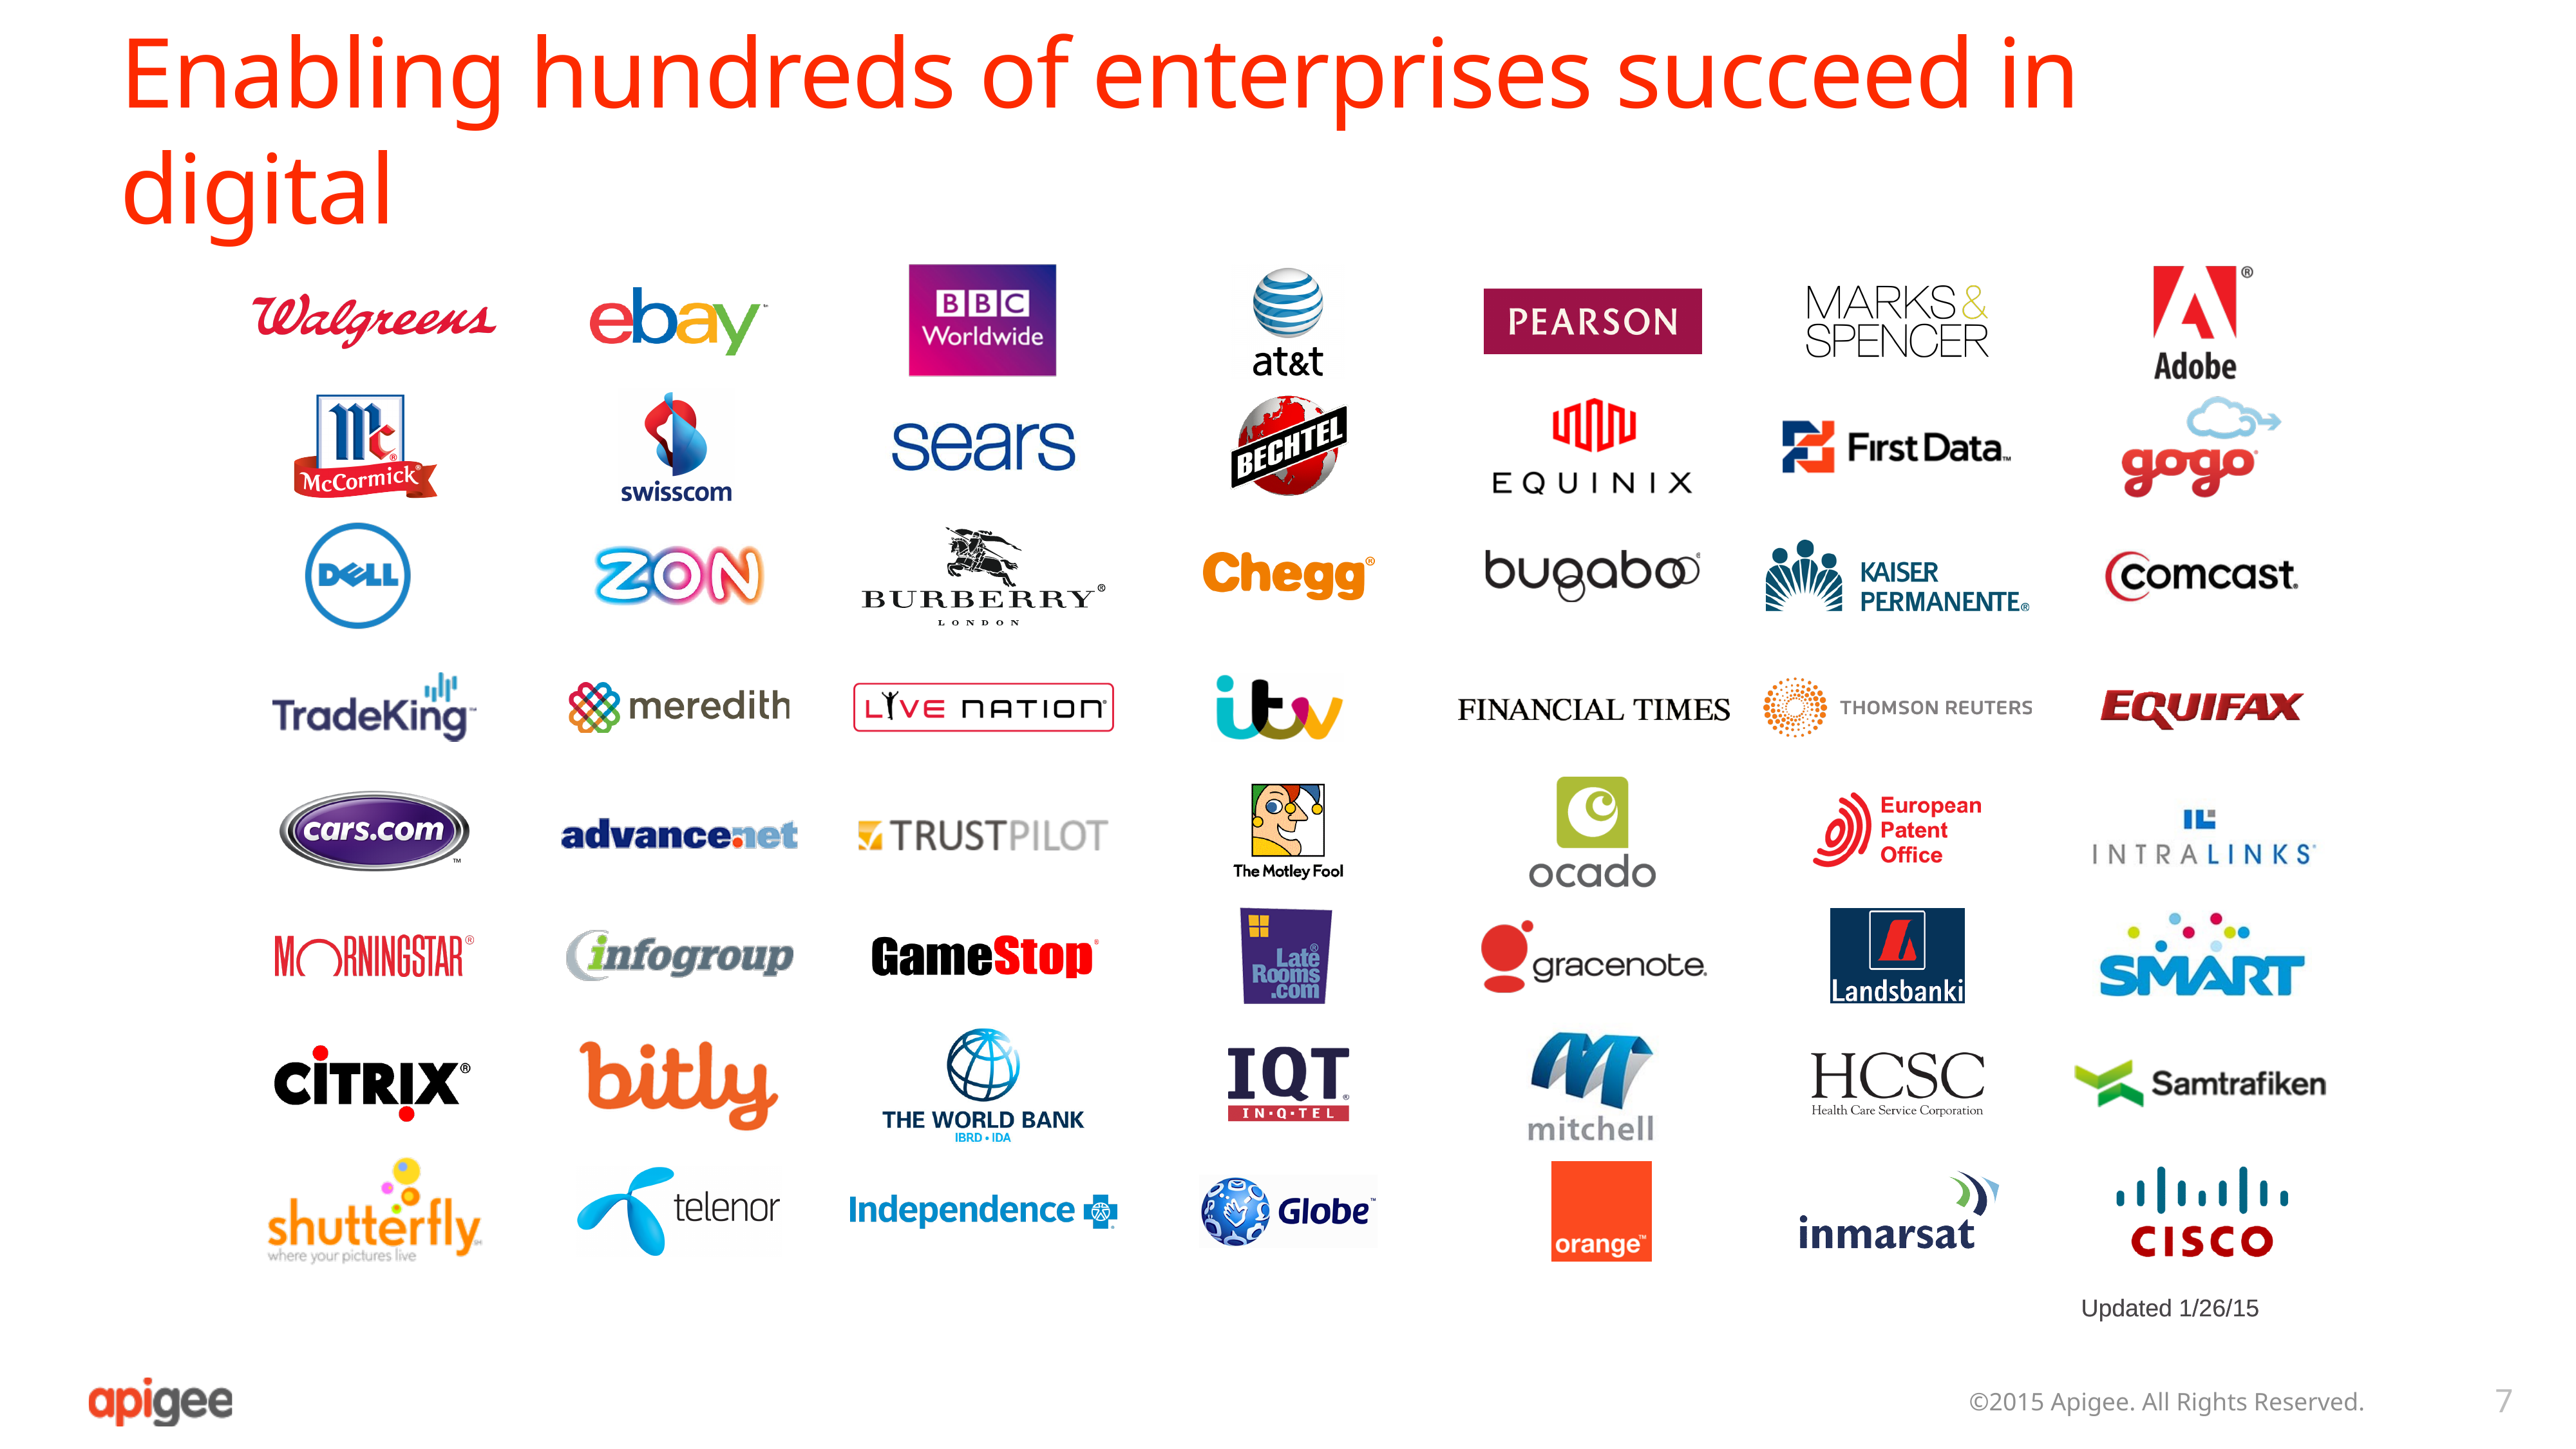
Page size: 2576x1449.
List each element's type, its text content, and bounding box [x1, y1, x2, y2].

picture [1452, 685, 1734, 730]
picture [252, 294, 497, 349]
picture [1092, 1203, 1110, 1214]
picture [925, 1207, 933, 1218]
picture [565, 927, 793, 984]
picture [2098, 392, 2306, 500]
picture [279, 791, 469, 871]
picture [851, 252, 1116, 390]
picture [291, 392, 440, 500]
picture [263, 1034, 486, 1135]
picture [985, 1207, 992, 1218]
picture [1473, 1022, 1712, 1147]
slide_number 7 [2403, 1363, 2533, 1441]
picture [1472, 893, 1714, 1019]
picture [884, 1207, 891, 1218]
picture [1763, 677, 2032, 737]
picture [571, 1028, 787, 1141]
picture [1211, 673, 1344, 742]
picture [576, 1166, 782, 1258]
picture [1492, 397, 1693, 495]
picture [2079, 785, 2325, 877]
picture [275, 934, 474, 977]
picture [864, 927, 1104, 984]
picture [2099, 676, 2305, 739]
picture [885, 413, 1083, 480]
picture [1551, 1161, 1653, 1262]
picture [850, 1194, 1093, 1229]
picture [1830, 908, 1965, 1003]
picture [592, 544, 766, 607]
picture [853, 762, 1115, 900]
picture [853, 674, 1114, 741]
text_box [862, 526, 1106, 626]
picture [568, 682, 790, 733]
picture [2112, 1159, 2292, 1264]
picture [1202, 773, 1375, 889]
title Enabling hundreds of enterprises succeed in digital [100, 55, 2298, 199]
picture [1807, 784, 1987, 878]
picture [1206, 1041, 1371, 1128]
picture [2071, 1016, 2333, 1153]
picture [1108, 1220, 1117, 1229]
picture [1192, 905, 1385, 1006]
picture [2092, 898, 2312, 1013]
picture [878, 1023, 1089, 1146]
picture [1524, 770, 1662, 892]
picture [1231, 264, 1346, 379]
footer ©2015 Apigee. All Rights Reserved. [1565, 1364, 2382, 1442]
picture [1198, 1175, 1378, 1248]
picture [1108, 1194, 1117, 1204]
picture [547, 762, 810, 900]
picture [2076, 255, 2329, 387]
picture [1485, 549, 1701, 602]
picture [1811, 1052, 1984, 1117]
picture [1484, 289, 1702, 354]
picture [1766, 285, 2029, 612]
picture [253, 519, 469, 632]
picture [2086, 545, 2318, 605]
text_box Updated 1/26/15 [1922, 1267, 2278, 1346]
picture [1220, 388, 1356, 505]
picture [1781, 1159, 2014, 1265]
picture [1197, 528, 1379, 623]
picture [237, 1143, 512, 1280]
picture [618, 388, 735, 504]
picture [272, 672, 477, 743]
picture [589, 287, 768, 355]
